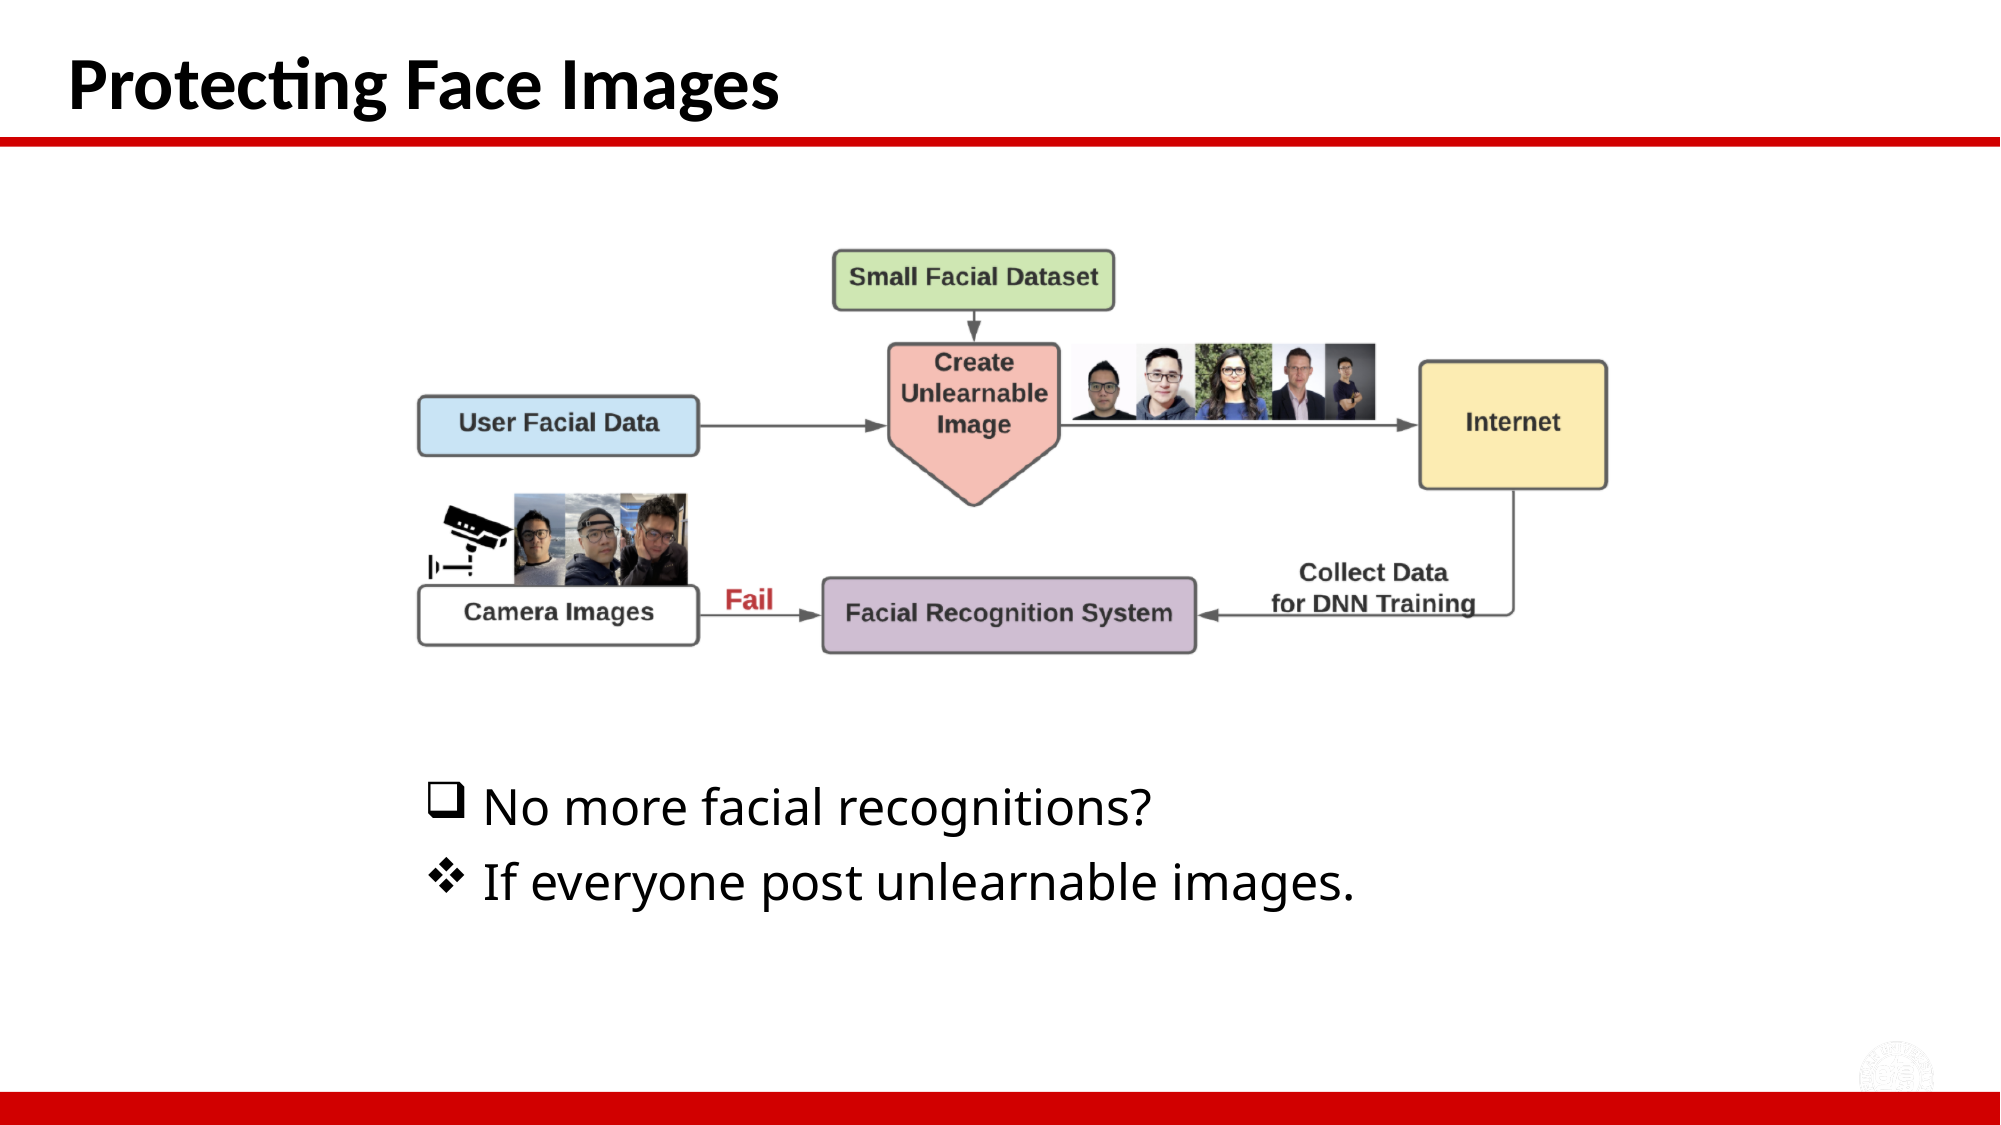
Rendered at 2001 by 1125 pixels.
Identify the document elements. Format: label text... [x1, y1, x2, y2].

text_box No more facial recognitions? If everyone post unlearnable images. [409, 775, 1934, 965]
text_box Protecting Face Images [53, 31, 2000, 139]
picture [372, 211, 1628, 685]
